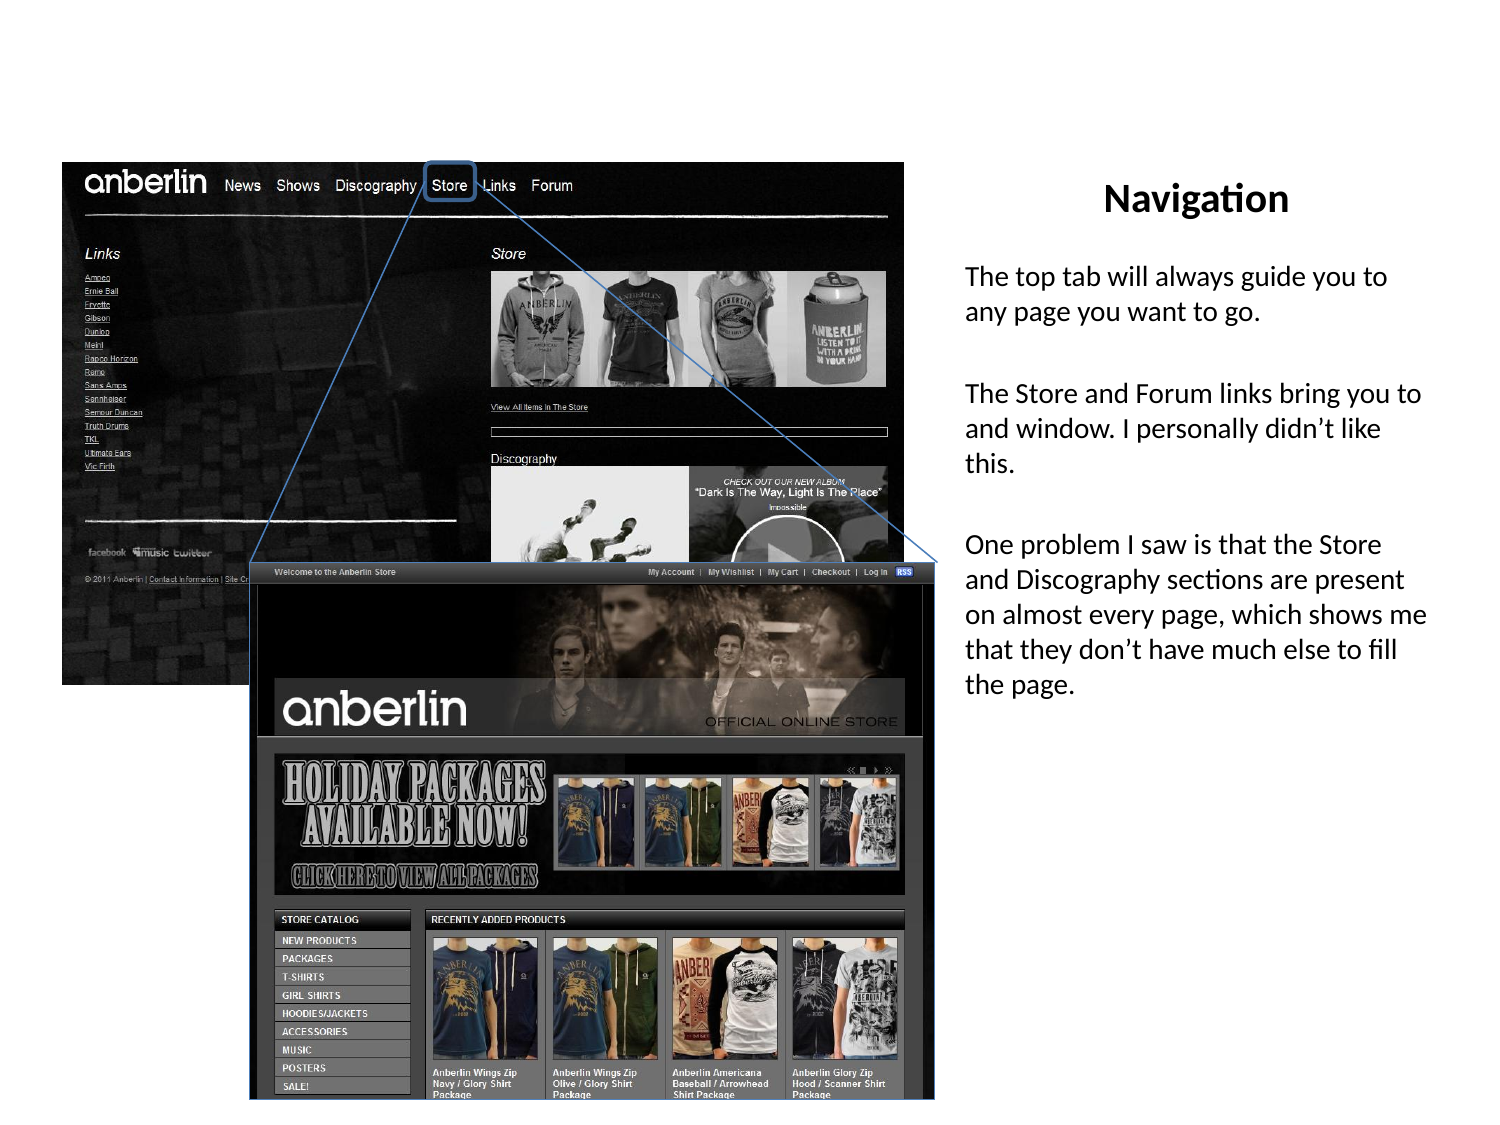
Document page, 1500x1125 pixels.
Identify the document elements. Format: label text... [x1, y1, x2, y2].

title Navigation [950, 37, 1444, 229]
picture [62, 162, 936, 1101]
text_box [474, 180, 938, 563]
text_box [249, 180, 426, 563]
list The top tab will always guide you to any page you want to go. The Store and Forum links bring you to and window. I personally didn’t like this. One problem I saw is that the Store and Discography sections are present on almost every page, which shows me that they don’t have much else to fill the page. [950, 249, 1444, 1020]
